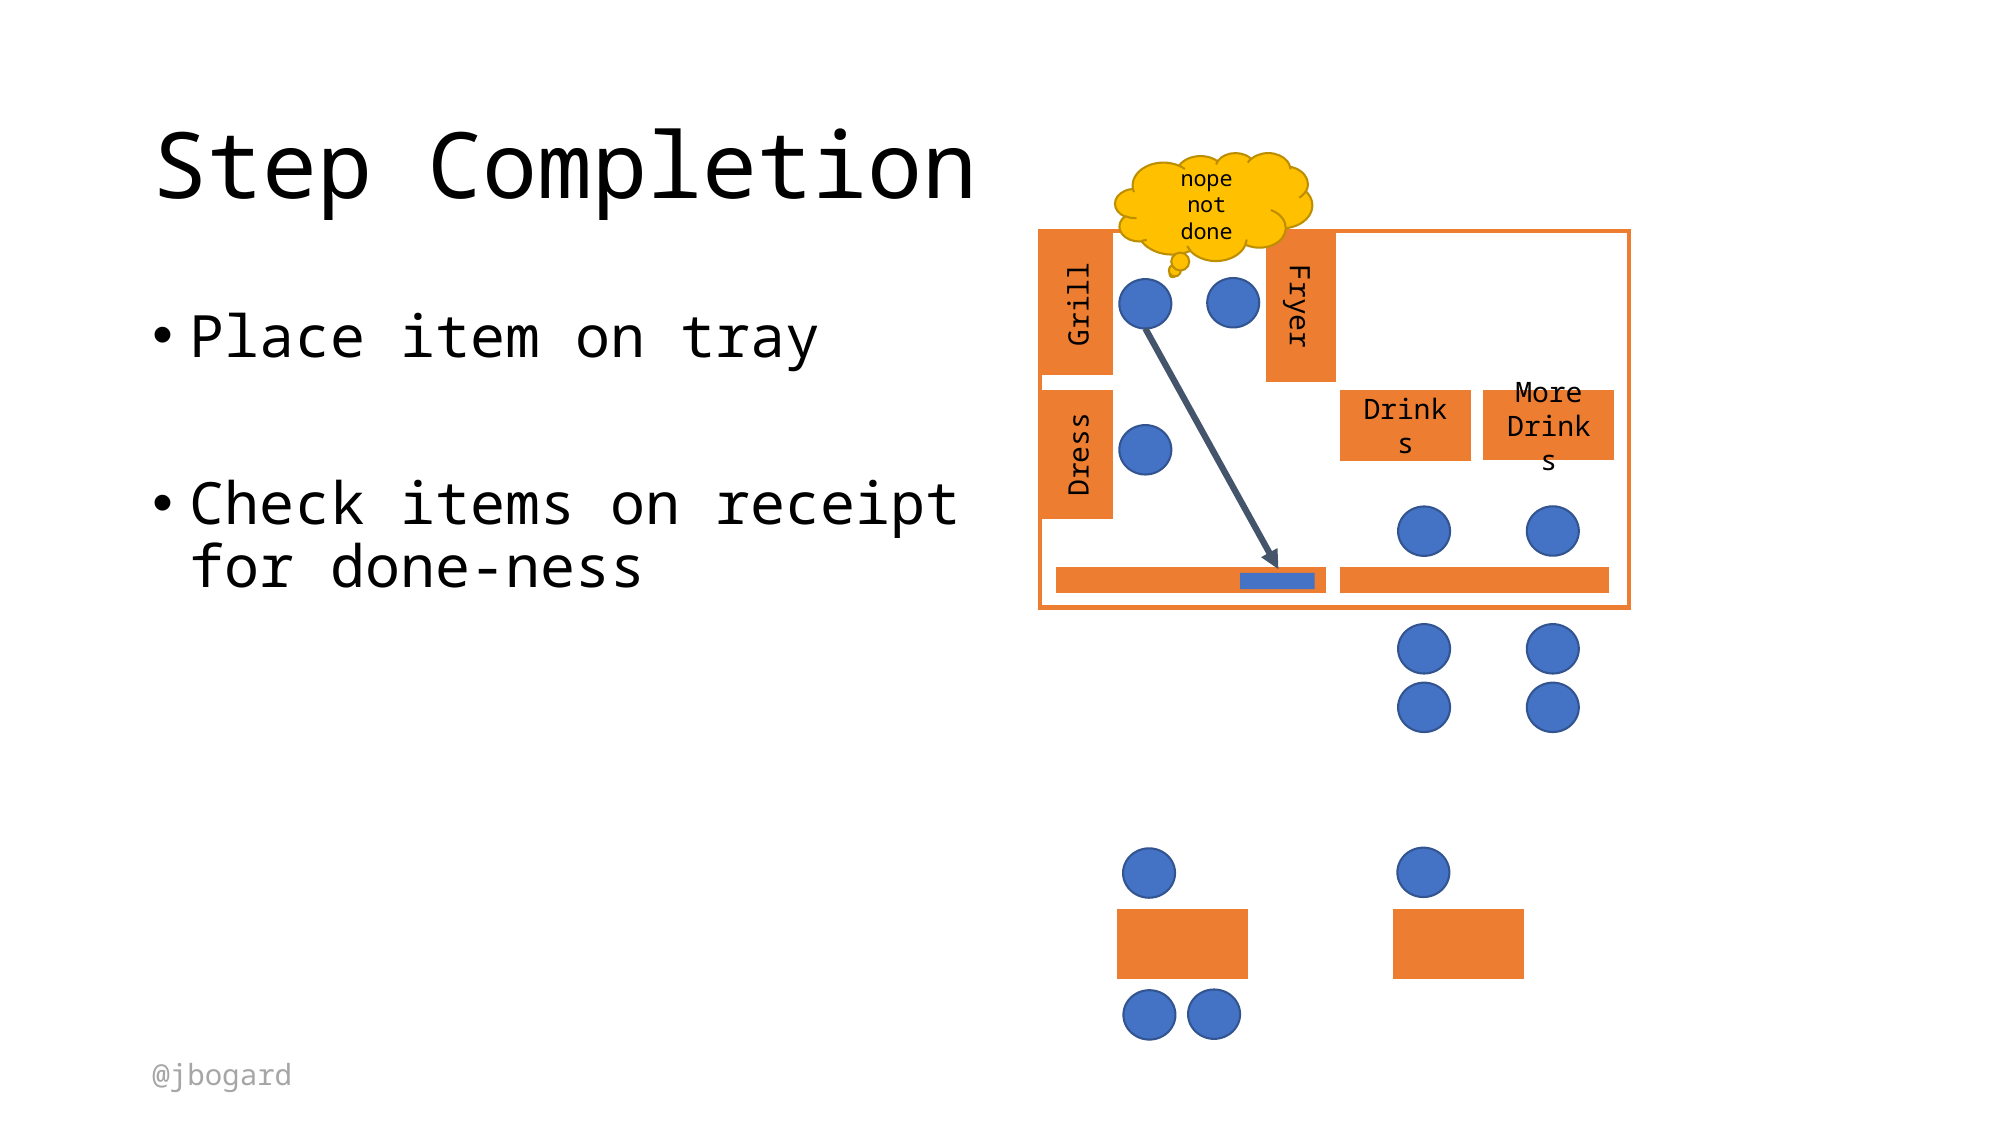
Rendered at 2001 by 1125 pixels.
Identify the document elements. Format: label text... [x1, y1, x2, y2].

text_box [1039, 230, 1630, 609]
text_box [1341, 568, 1608, 591]
text_box [1394, 910, 1523, 978]
list Place item on tray Check items on receipt for done-ness [137, 299, 988, 1014]
text_box [1122, 847, 1177, 899]
text_box [1525, 681, 1580, 734]
text_box [1397, 681, 1452, 734]
text_box More Drinks [1485, 391, 1613, 459]
text_box nope not done [1113, 152, 1314, 279]
text_box [1396, 846, 1451, 899]
text_box [1525, 505, 1580, 557]
text_box [1239, 572, 1316, 590]
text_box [1145, 328, 1279, 570]
text_box [1187, 988, 1242, 1040]
text_box [1122, 989, 1177, 1041]
text_box [1206, 276, 1261, 328]
text_box [1397, 505, 1452, 557]
text_box [1525, 623, 1580, 675]
text_box Dress [1044, 392, 1111, 517]
text_box [1118, 910, 1247, 978]
text_box Drinks [1341, 392, 1470, 459]
text_box Grill [1044, 235, 1111, 374]
text_box [1397, 623, 1452, 675]
title Step Completion [137, 59, 1863, 278]
text_box [1058, 568, 1324, 591]
text_box [1118, 424, 1145, 476]
text_box Fryer [1267, 233, 1335, 381]
text_box [1118, 278, 1173, 330]
